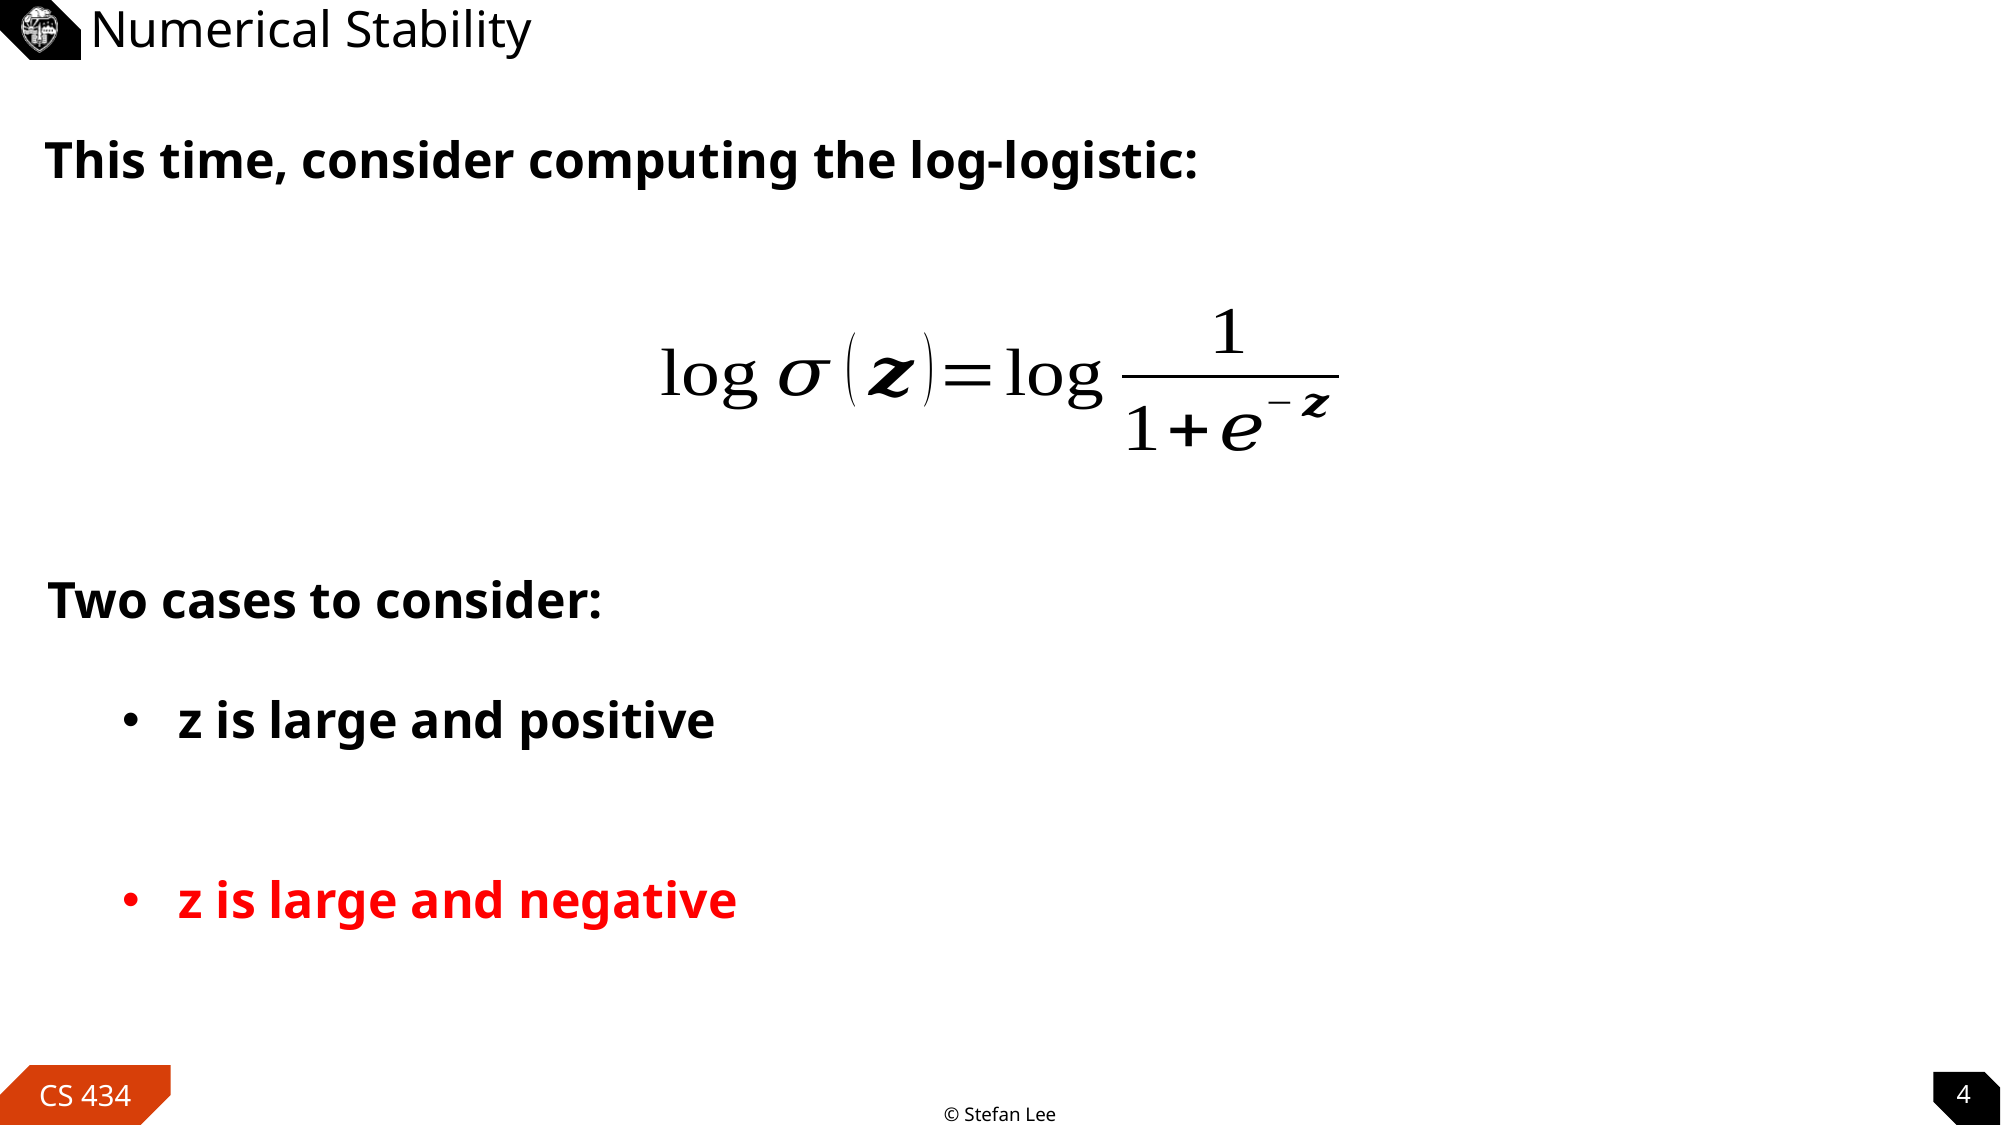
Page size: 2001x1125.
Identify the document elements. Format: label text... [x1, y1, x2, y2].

title Numerical Stability [0, 1, 1699, 61]
text_box This time, consider computing the log-logistic: [29, 120, 1514, 196]
slide_number 4 [1933, 1071, 1994, 1119]
